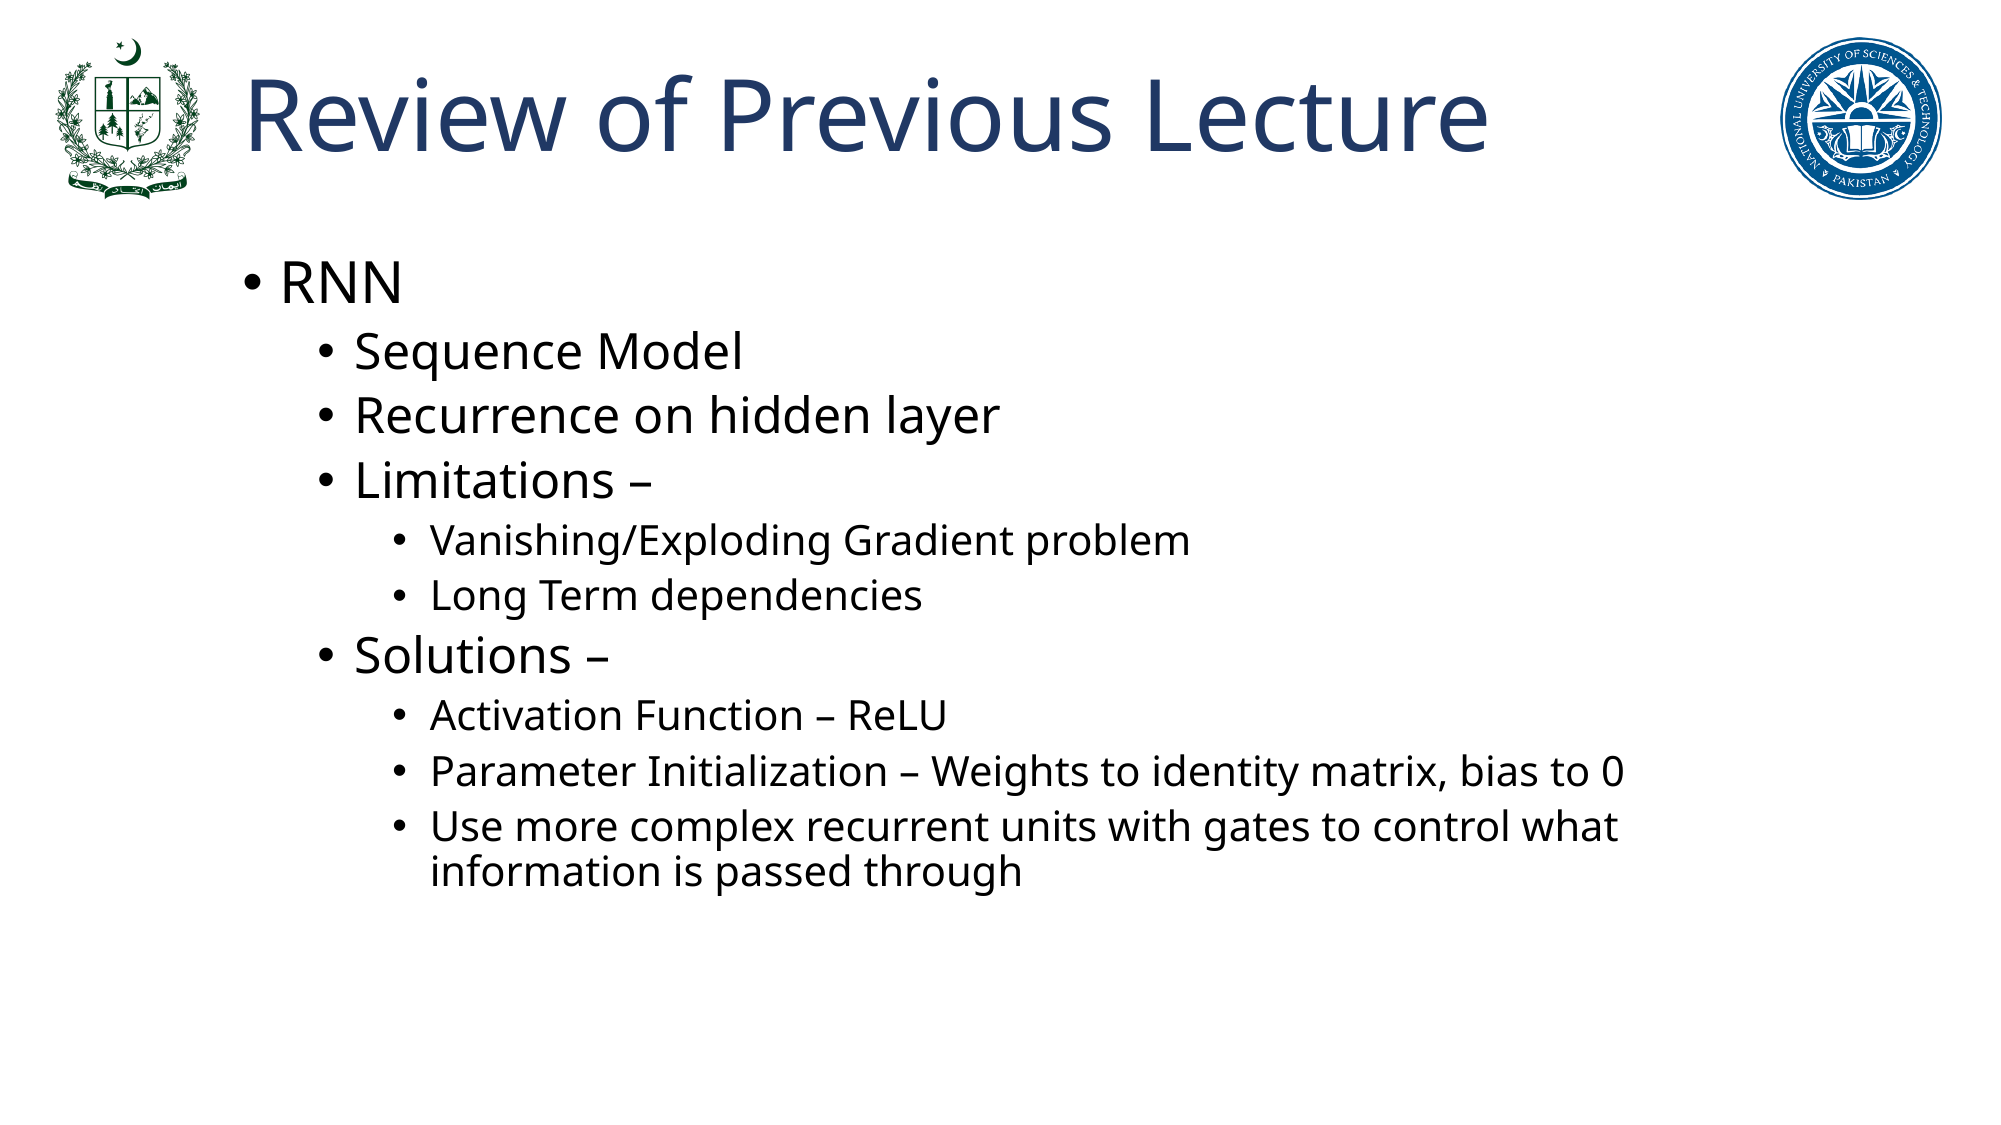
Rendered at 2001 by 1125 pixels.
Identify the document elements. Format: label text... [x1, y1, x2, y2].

picture [55, 38, 200, 200]
picture [1780, 37, 1942, 200]
list RNN Sequence Model Recurrence on hidden layer Limitations – Vanishing/Exploding Gradient problem Long Term dependencies Solutions – Activation Function – ReLU Parameter Initialization – Weights to identity matrix, bias to 0 Use more complex recurrent units with gates to control what information is passed through [227, 245, 1753, 1014]
title Review of Previous Lecture [227, 9, 1753, 228]
